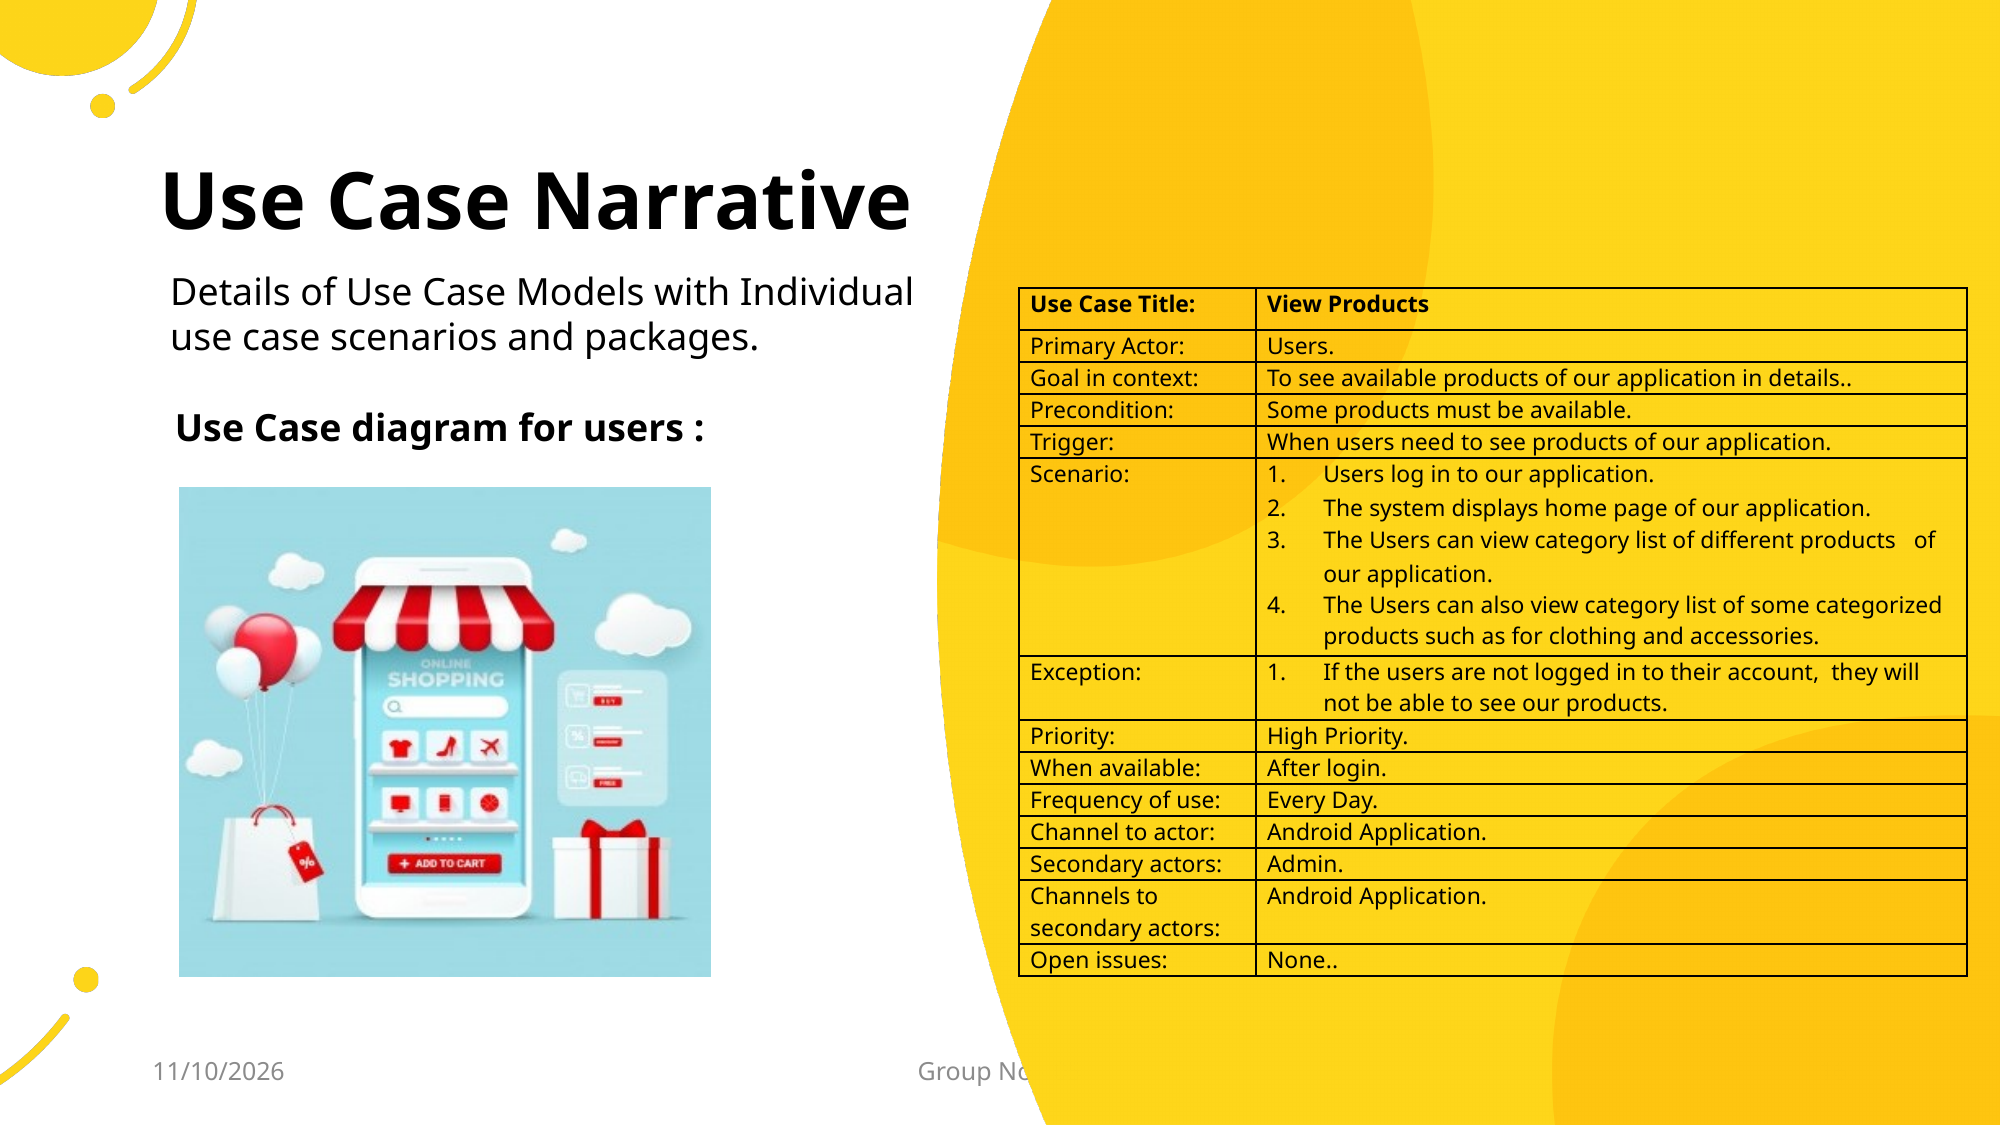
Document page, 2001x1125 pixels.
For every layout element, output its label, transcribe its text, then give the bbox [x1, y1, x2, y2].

picture [937, 0, 2000, 1125]
text_box Use Case Narrative [145, 142, 937, 253]
text_box Details of Use Case Models with Individual use case scenarios and packages. [155, 260, 937, 366]
picture [179, 487, 711, 977]
text_box Use Case diagram for users : [160, 396, 721, 457]
picture [0, 967, 99, 1125]
footer Group No - 05 [662, 1042, 937, 1103]
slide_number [137, 1042, 588, 1103]
picture [0, 0, 198, 158]
